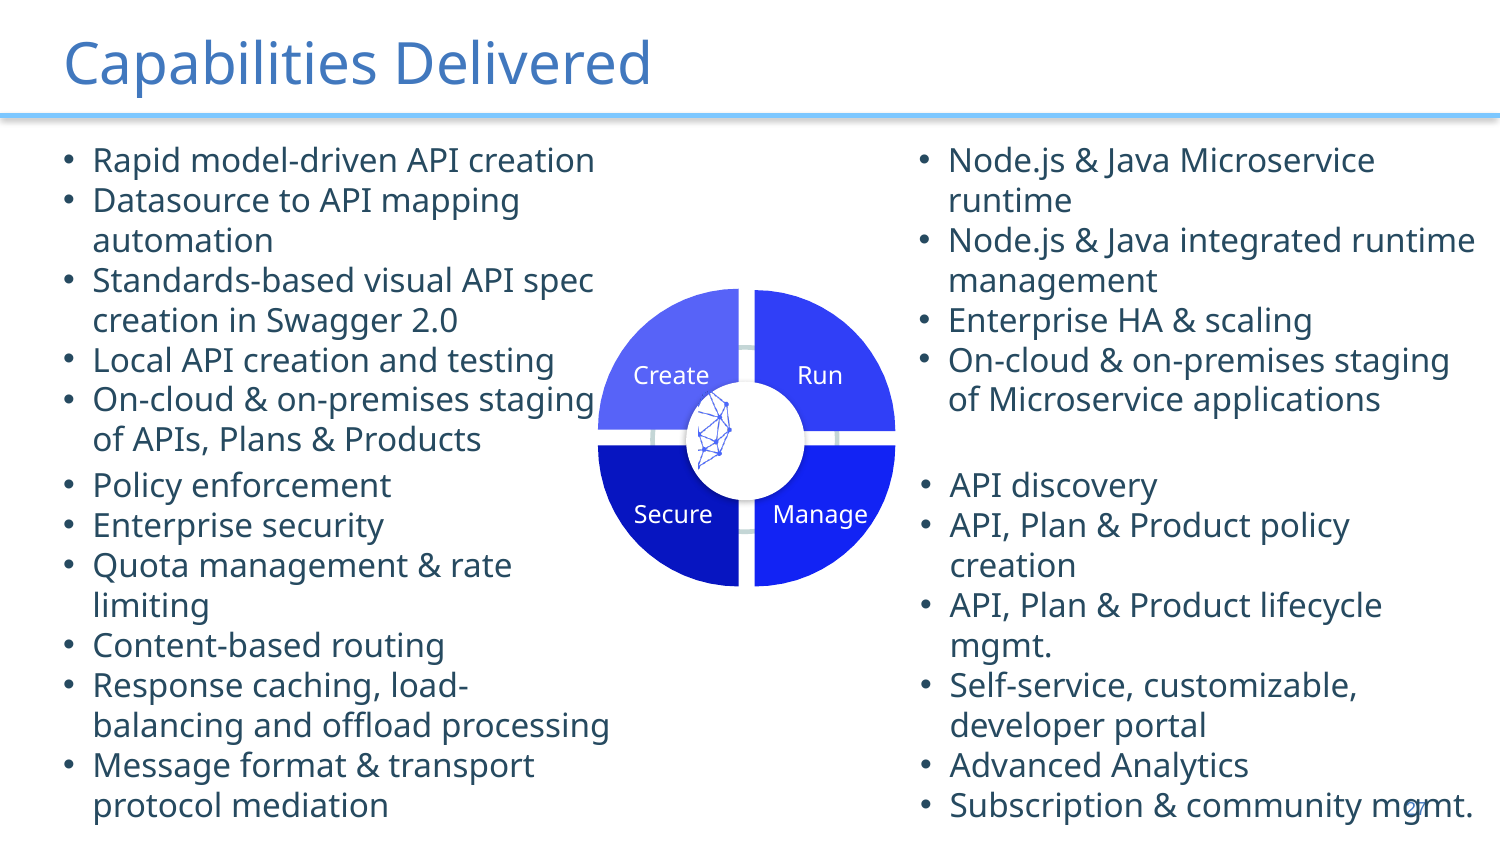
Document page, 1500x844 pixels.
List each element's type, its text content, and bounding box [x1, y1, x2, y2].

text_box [597, 288, 896, 626]
text_box API discovery API, Plan & Product policy creation API, Plan & Product lifecycle mgmt. Self-service, customizable, developer portal Advanced Analytics Subscription & community mgmt. [905, 456, 1500, 831]
text_box Policy enforcement Enterprise security Quota management & rate limiting Content-based routing Response caching, load-balancing and offload processing Message format & transport protocol mediation [48, 466, 631, 831]
text_box Node.js & Java Microservice runtime Node.js & Java integrated runtime management Enterprise HA & scaling On-cloud & on-premises staging of Microservice applications [903, 131, 1500, 426]
text_box Rapid model-driven API creation Datasource to API mapping automation Standards-based visual API spec creation in Swagger 2.0 Local API creation and testing On-cloud & on-premises staging of APIs, Plans & Products [48, 131, 699, 466]
title Capabilities Delivered [48, 7, 1425, 116]
